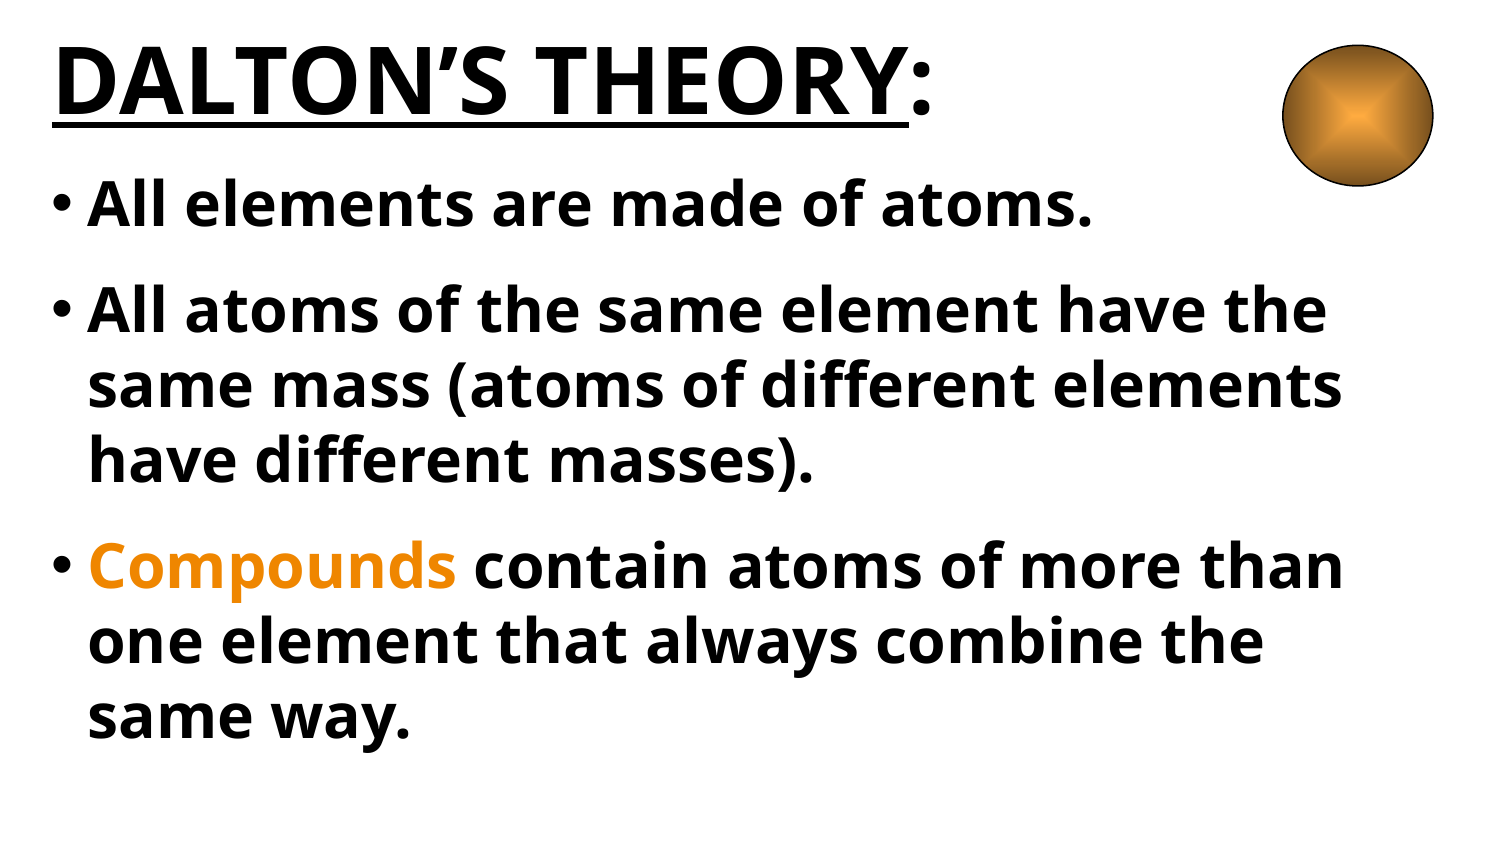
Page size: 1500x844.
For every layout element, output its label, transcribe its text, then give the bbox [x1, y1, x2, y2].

text_box DALTON’S THEORY: All elements are made of atoms. All atoms of the same element have the same mass (atoms of different elements have different masses). Compounds contain atoms of more than one element that always combine the same way. [37, 13, 1425, 759]
text_box [1282, 45, 1433, 186]
